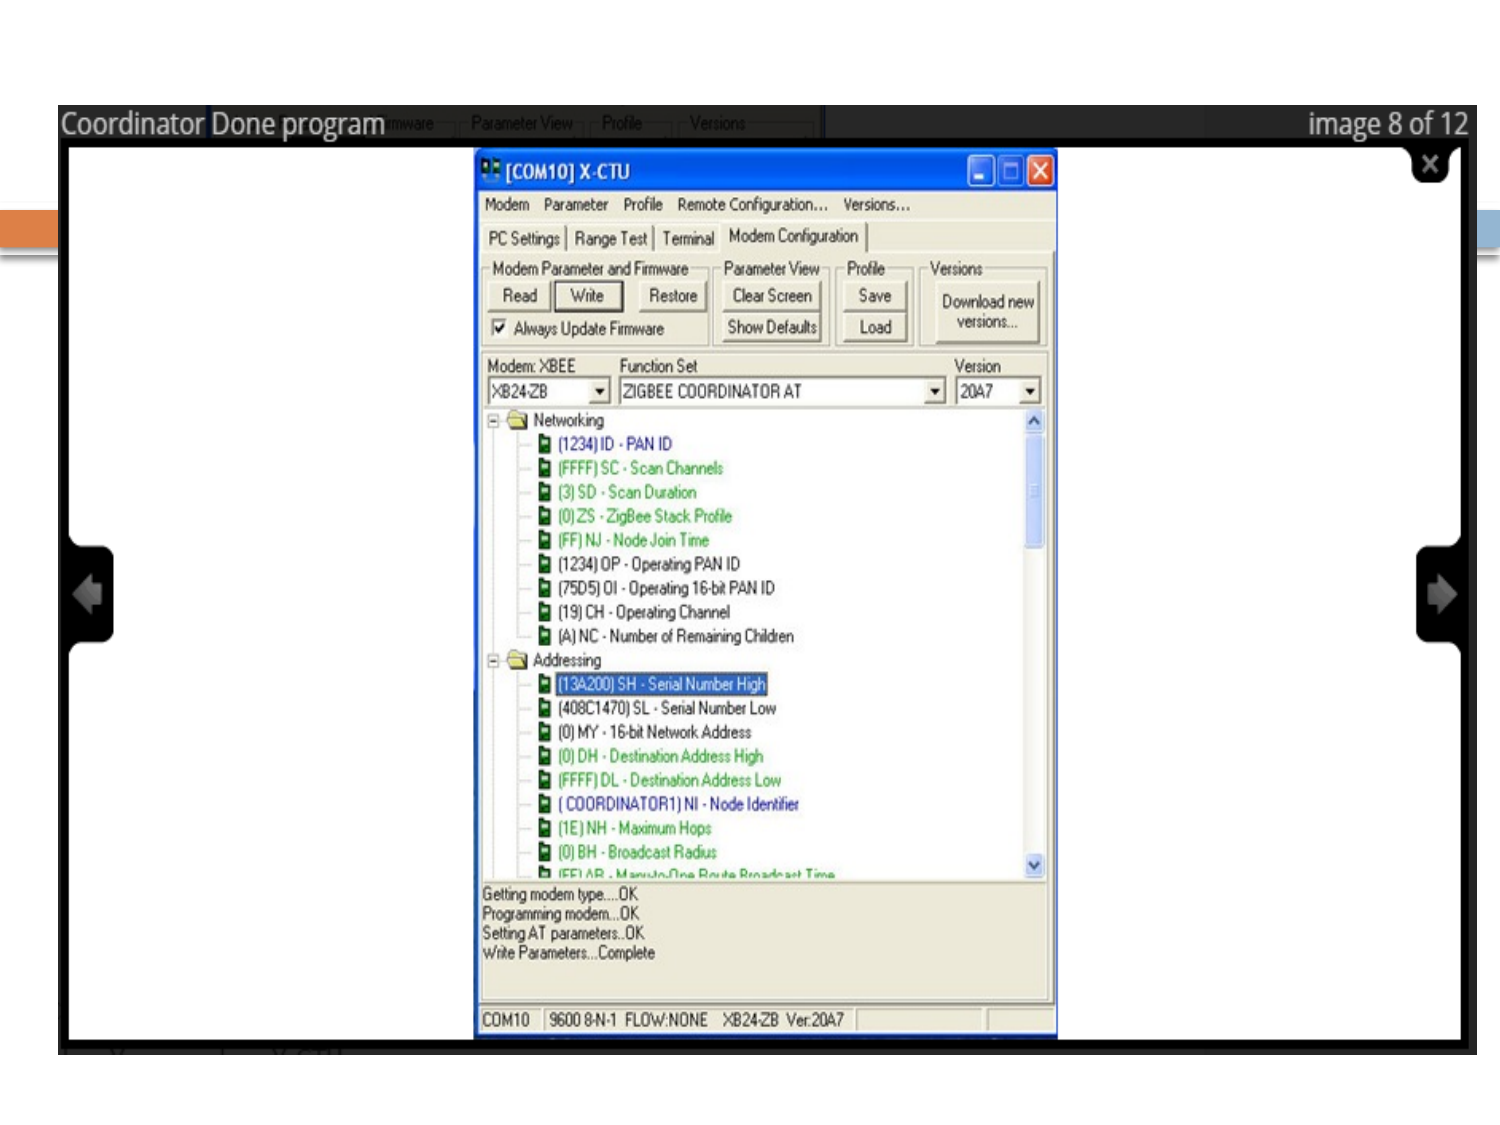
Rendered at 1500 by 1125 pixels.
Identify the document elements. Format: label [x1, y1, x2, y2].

list [58, 105, 1477, 1055]
